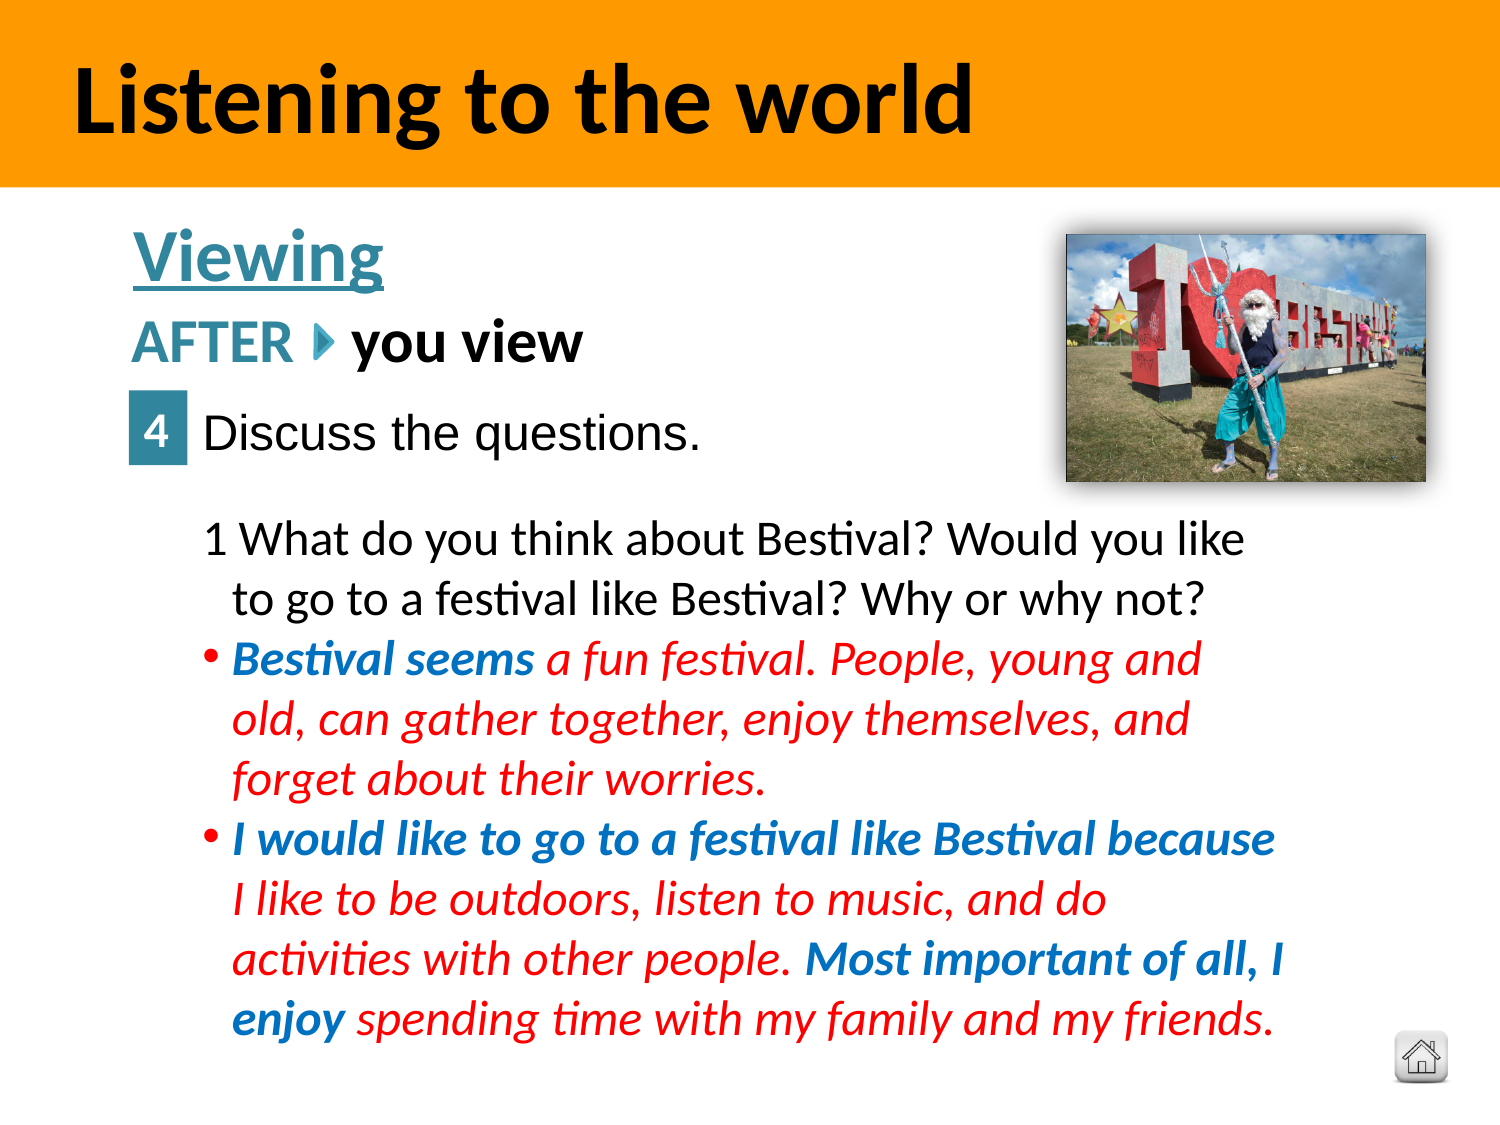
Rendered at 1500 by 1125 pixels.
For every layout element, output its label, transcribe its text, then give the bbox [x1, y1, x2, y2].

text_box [128, 390, 1061, 469]
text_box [116, 292, 762, 385]
text_box Listening to the world [0, 0, 1500, 190]
text_box Viewing [118, 199, 399, 291]
picture [1382, 1019, 1460, 1097]
text_box 1 What do you think about Bestival? Would you like to go to a festival like Bestival? Why or why not? Bestival seems a fun festival. People, young and old, can gather together, enjoy themselves, and forget about their worries. I would like to go to a festival like Bestival because I like to be outdoors, listen to music, and do activities with other people. Most important of all, I enjoy spending time with my family and my friends. [187, 498, 1301, 1053]
picture [1066, 234, 1426, 483]
